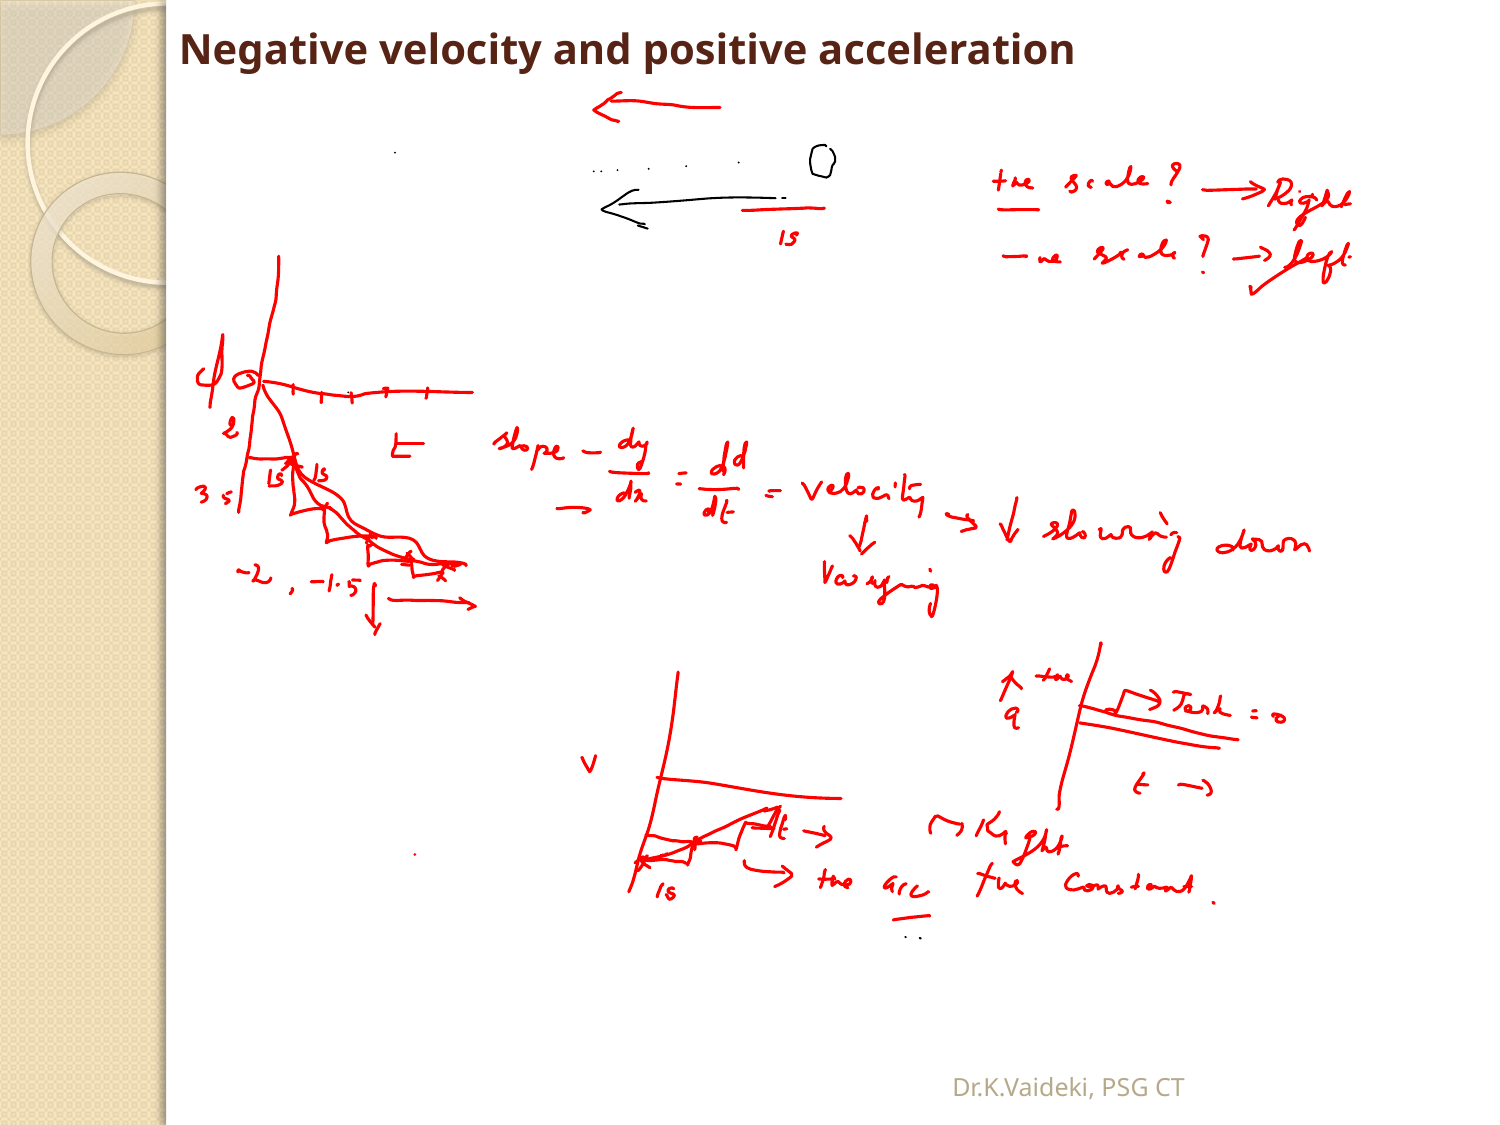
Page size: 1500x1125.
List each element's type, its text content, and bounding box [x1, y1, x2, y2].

title Negative velocity and positive acceleration [164, 0, 1394, 96]
footer Dr.K.Vaideki, PSG CT [937, 1034, 1413, 1113]
